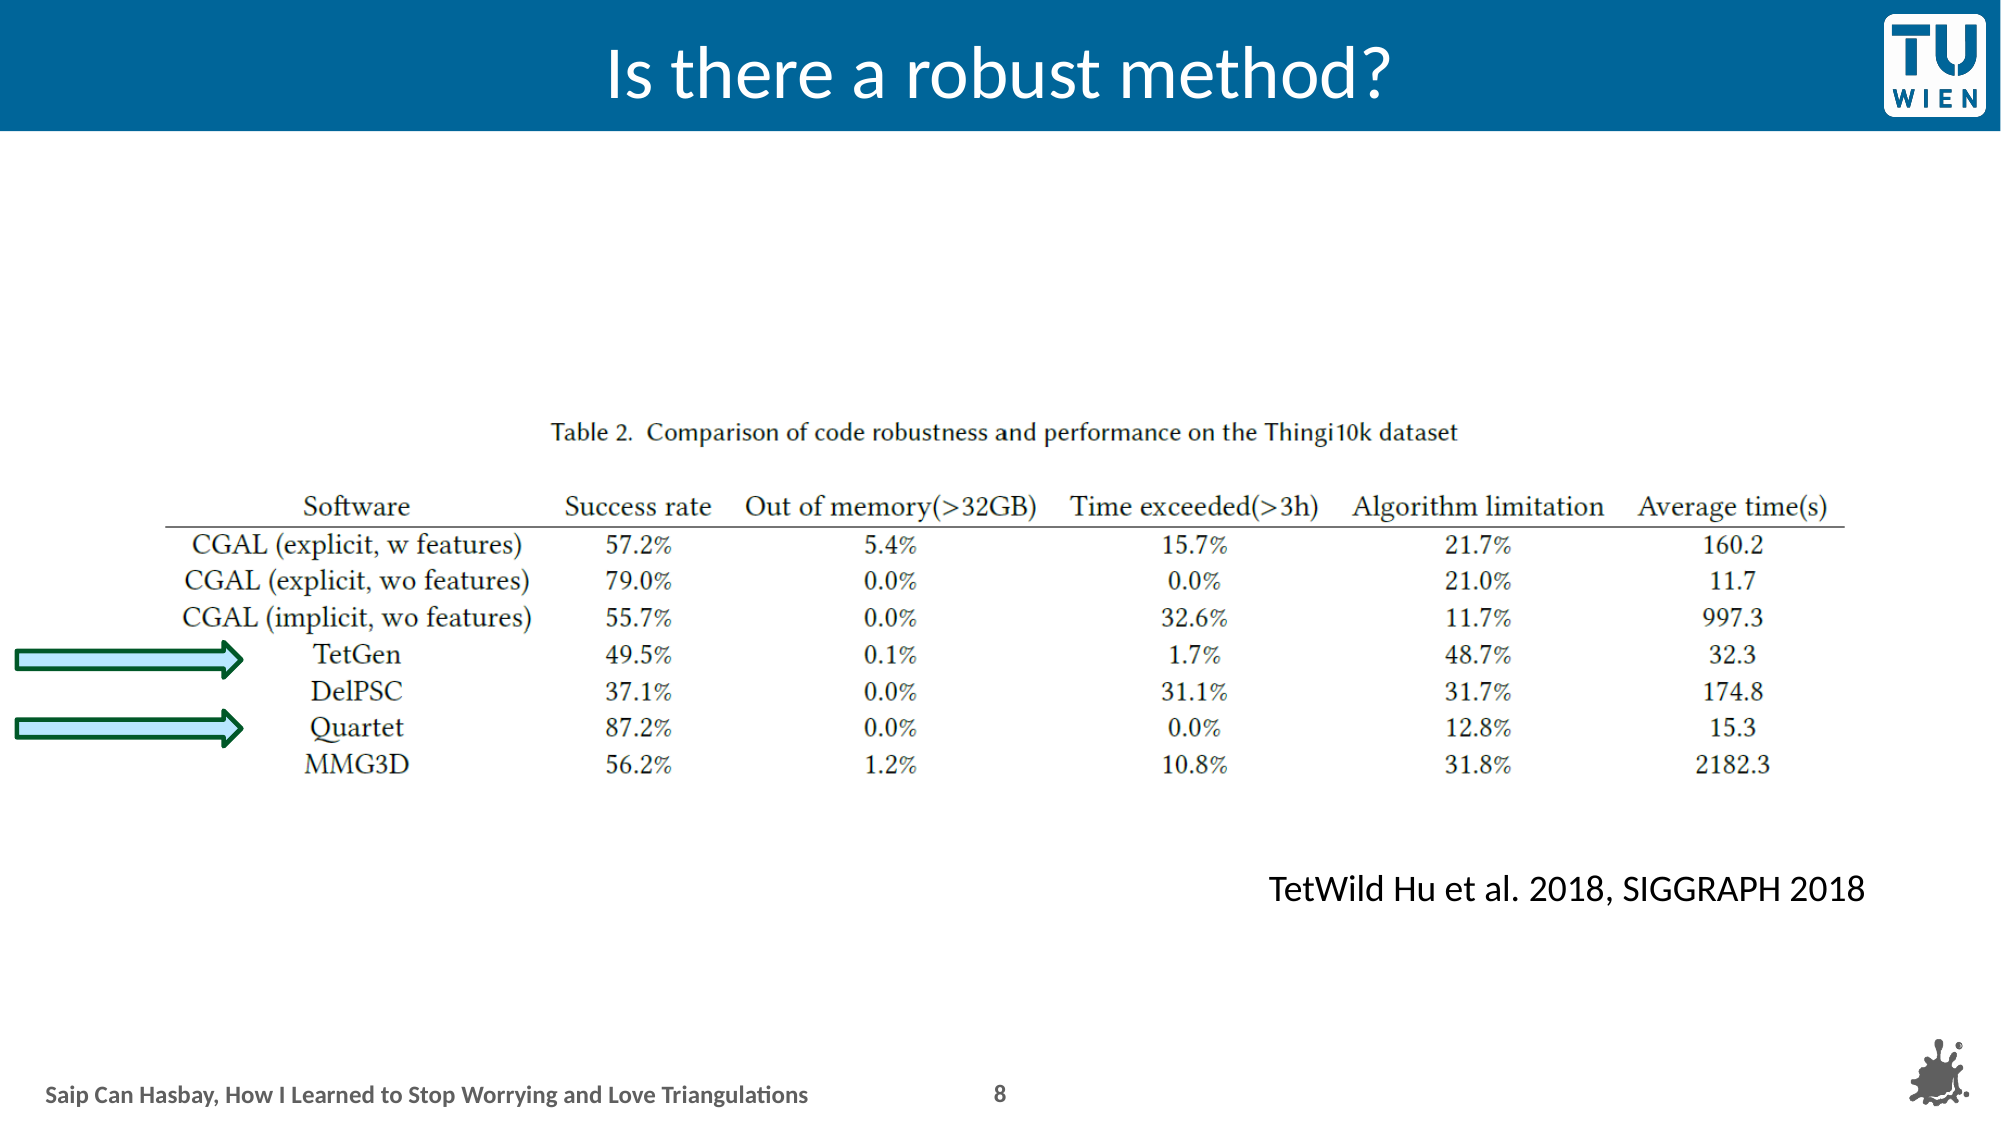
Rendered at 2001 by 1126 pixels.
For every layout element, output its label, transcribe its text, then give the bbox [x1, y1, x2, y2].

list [98, 409, 1911, 780]
text_box [16, 650, 94, 669]
picture [1885, 15, 1985, 116]
text_box [16, 719, 94, 738]
title Is there a robust method? [137, 6, 1863, 132]
footer Saip Can Hasbay, How I Learned to Stop Worrying and Love Triangulations [25, 1068, 837, 1119]
text_box TetWild Hu et al. 2018, SIGGRAPH 2018 [1224, 856, 1911, 917]
slide_number 8 [881, 1067, 1119, 1119]
